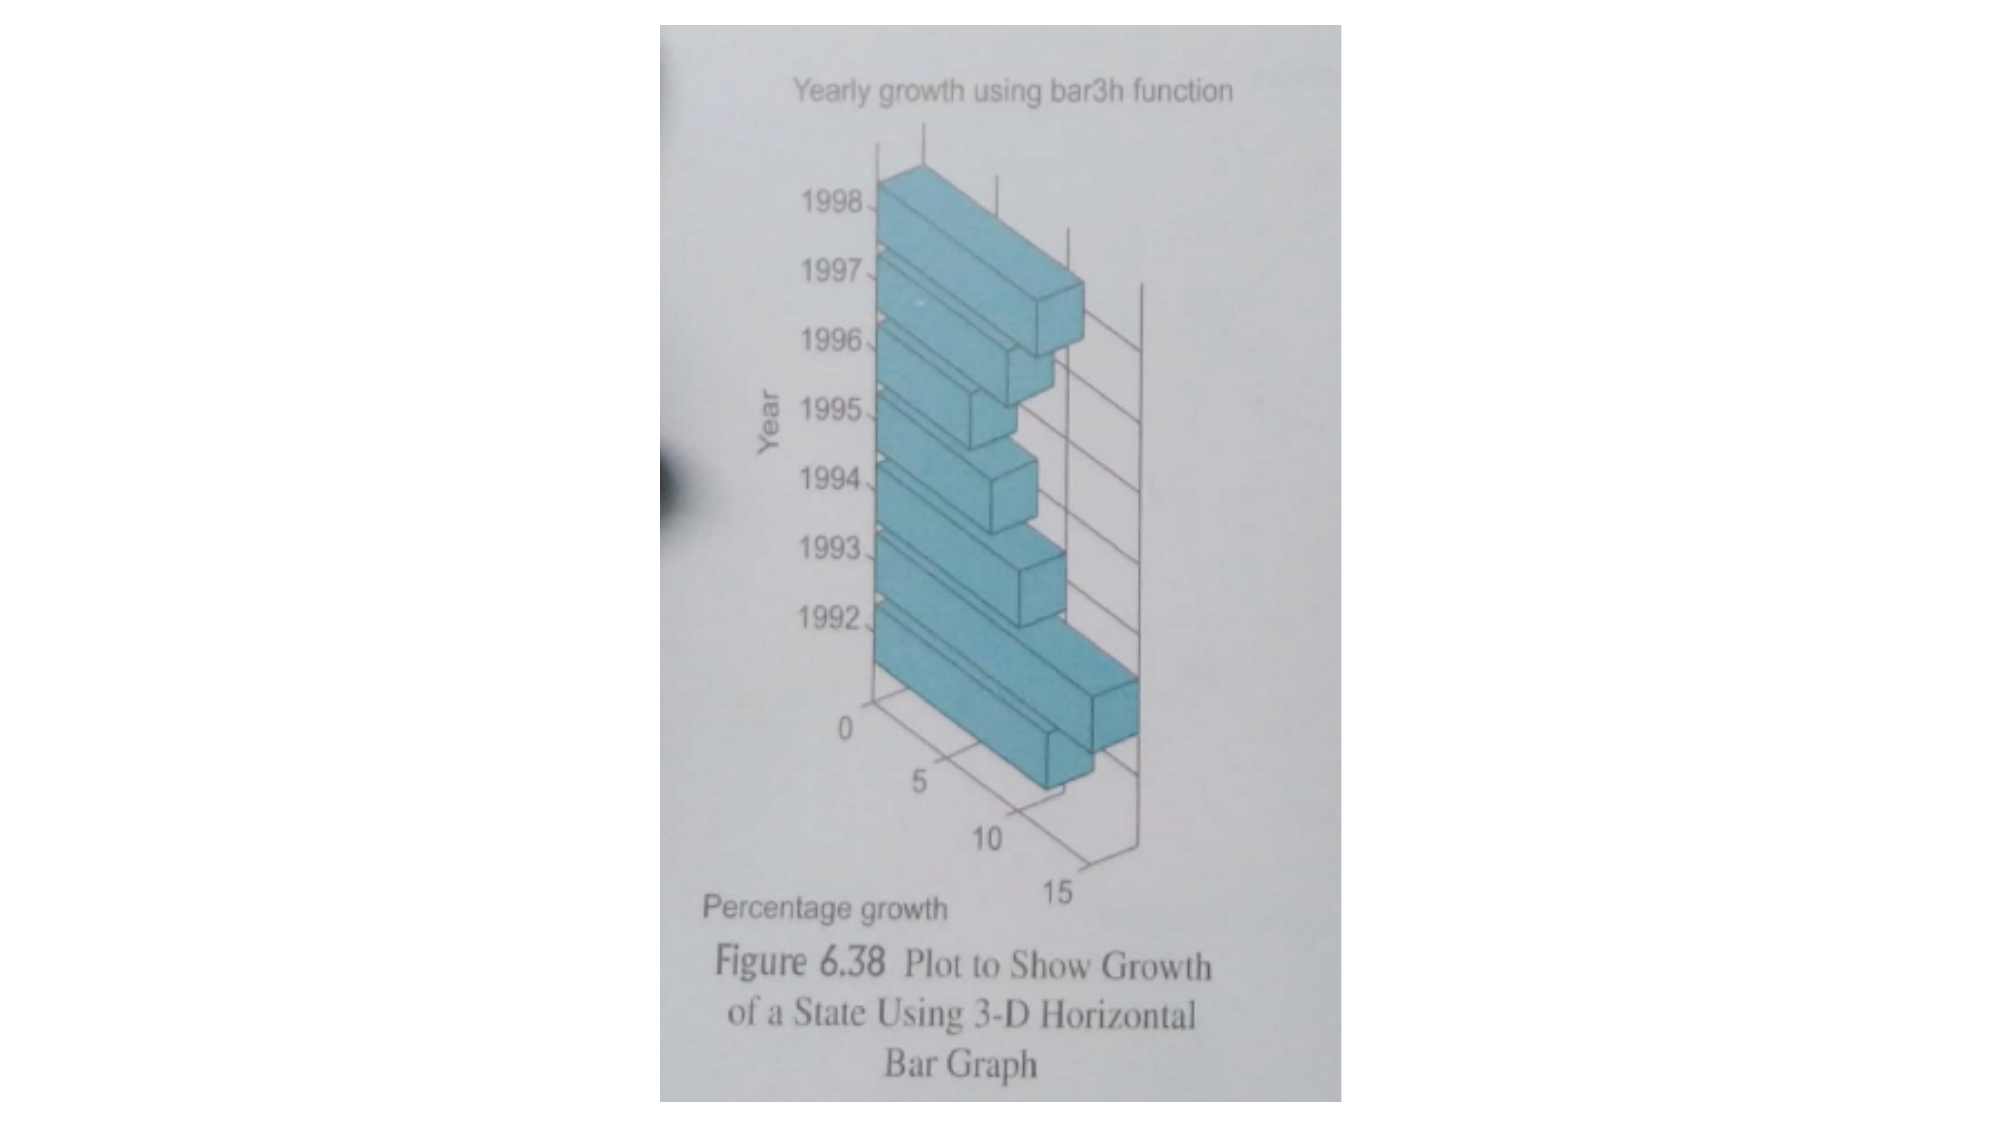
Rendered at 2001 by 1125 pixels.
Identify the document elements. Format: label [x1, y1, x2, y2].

picture [659, 25, 1342, 1102]
